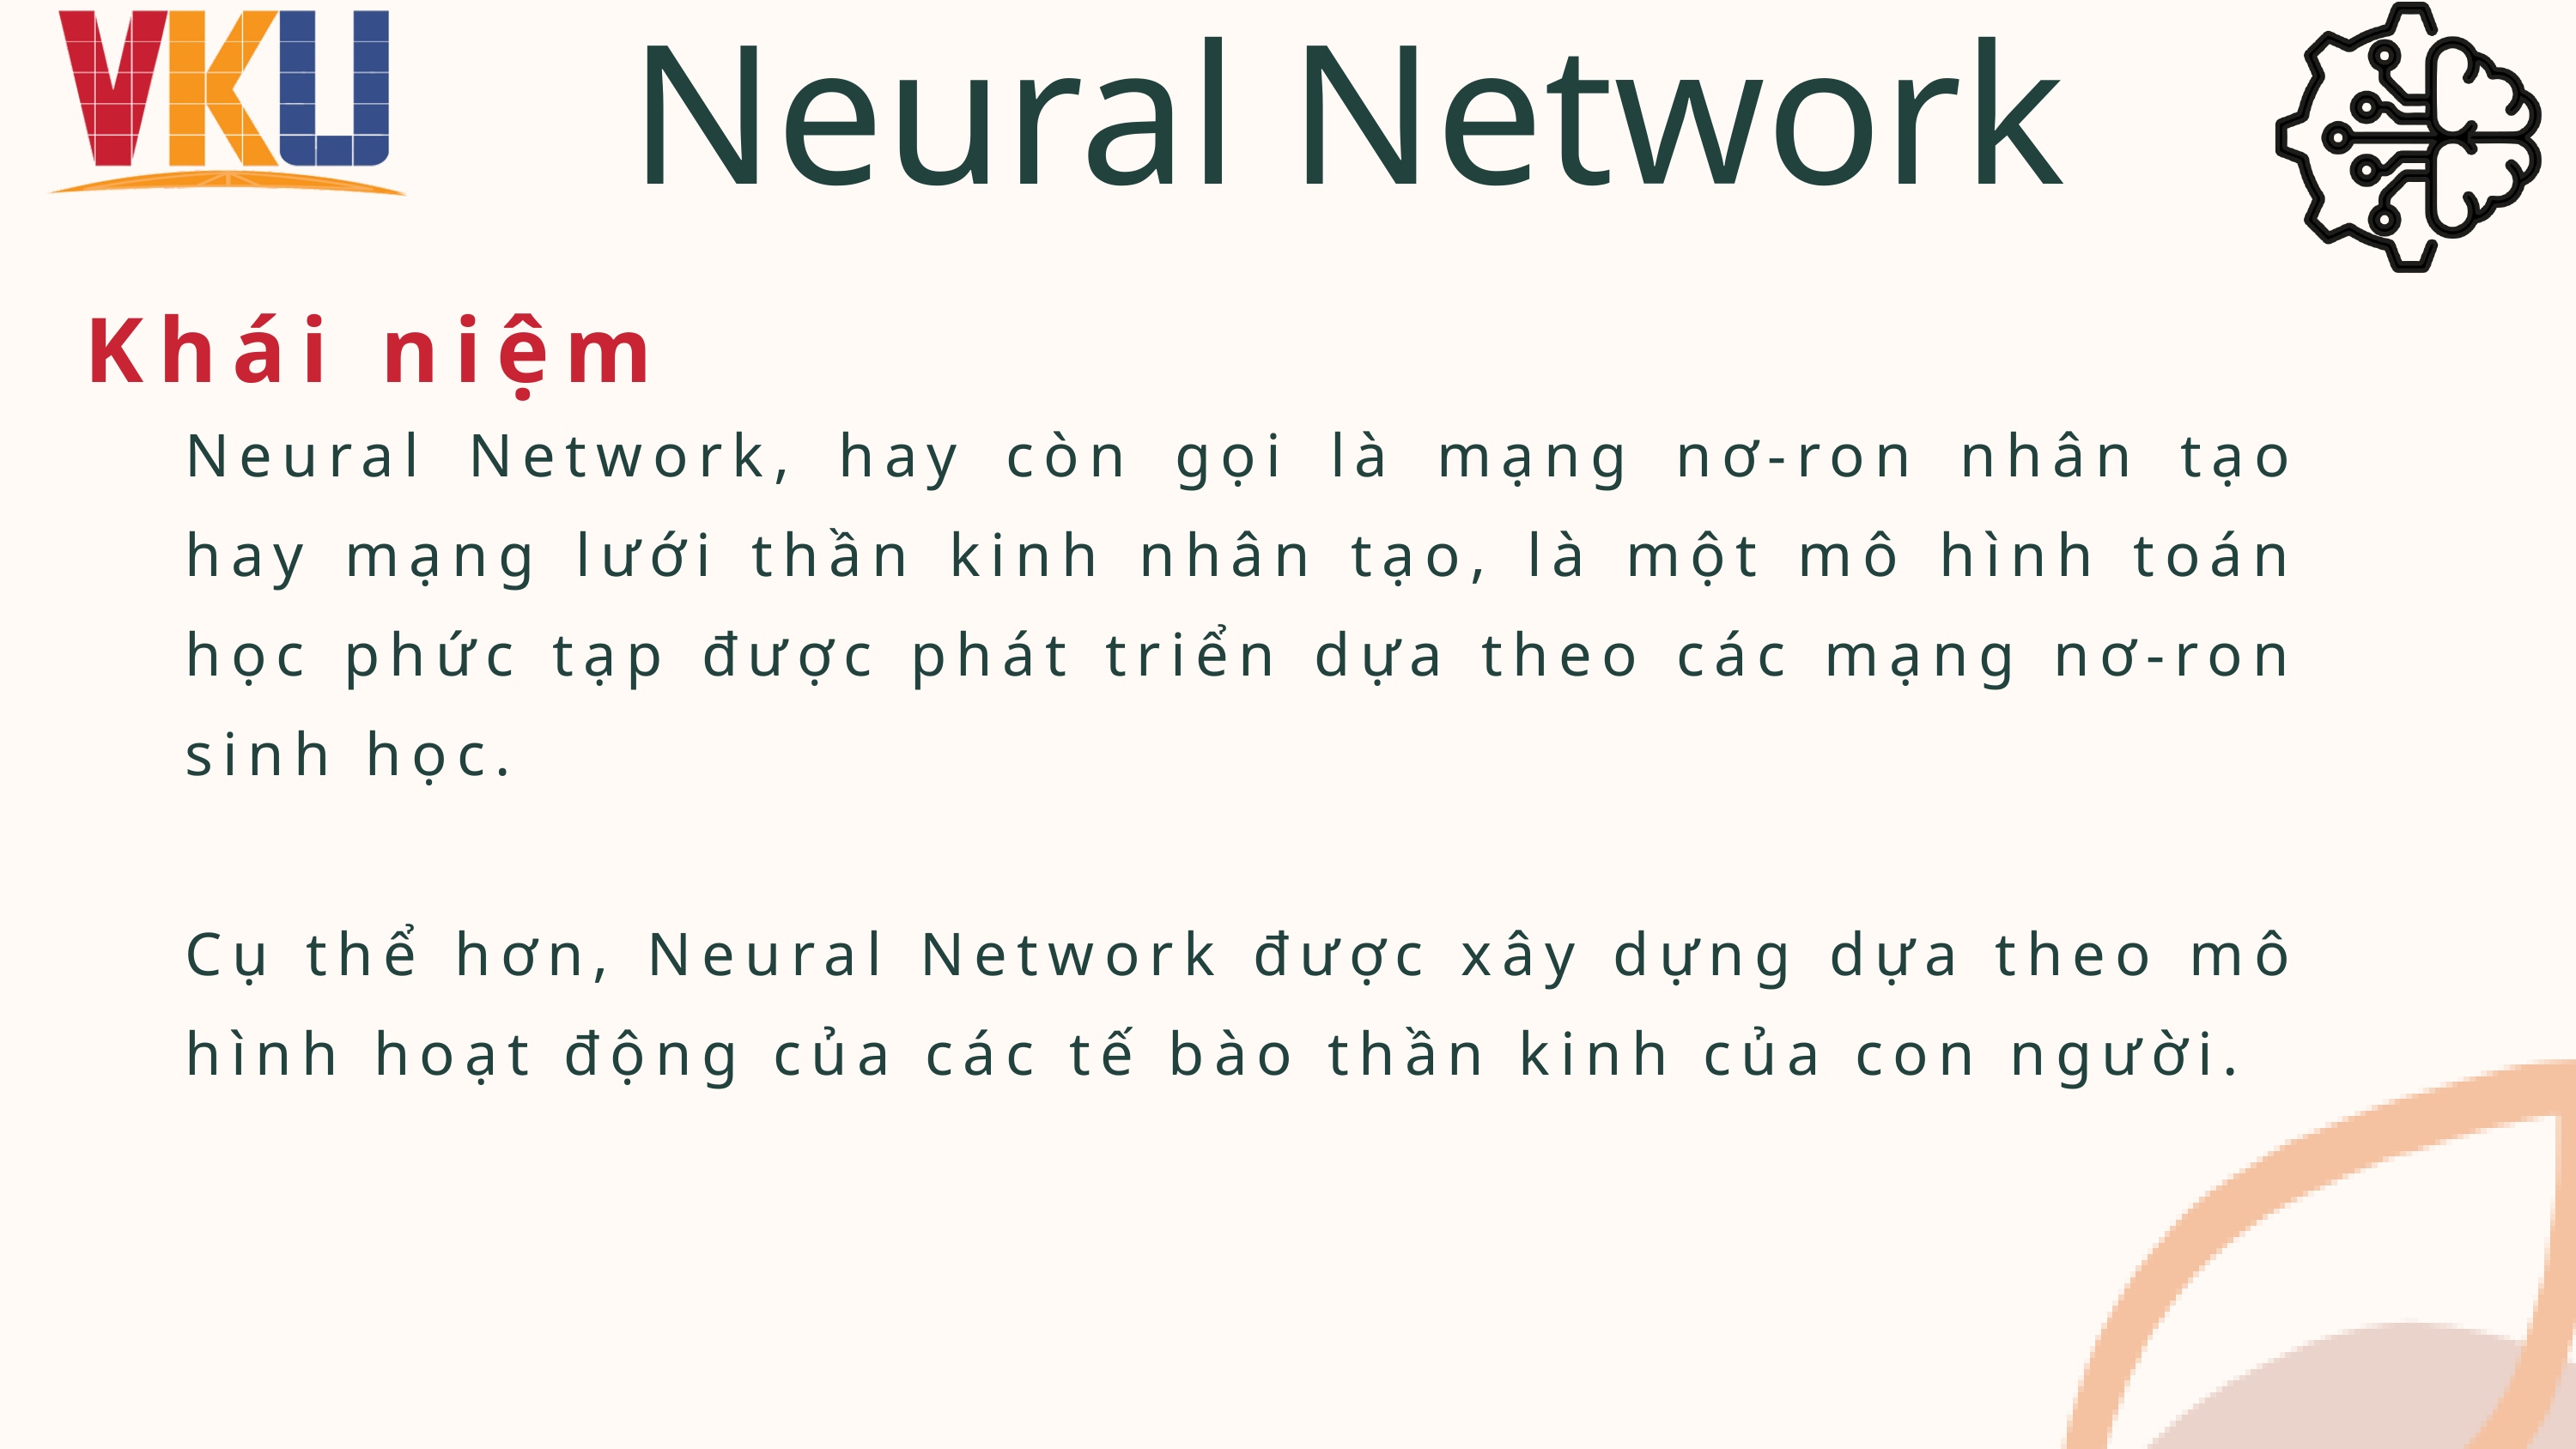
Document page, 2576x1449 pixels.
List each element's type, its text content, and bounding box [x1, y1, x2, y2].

text_box Khái niệm [84, 249, 1025, 401]
text_box Neural Network, hay còn gọi là mạng nơ-ron nhân tạo hay mạng lưới thần kinh nhân tạo, là một mô hình toán học phức tạp được phát triển dựa theo các mạng nơ-ron sinh học. Cụ thể hơn, Neural Network được xây dựng dựa theo mô hình hoạt động của các tế bào thần kinh của con người. [185, 388, 2303, 1187]
text_box [37, 2, 407, 198]
text_box [2275, 2, 2545, 273]
text_box [2056, 1059, 2576, 1449]
text_box Neural Network [343, 60, 2352, 223]
